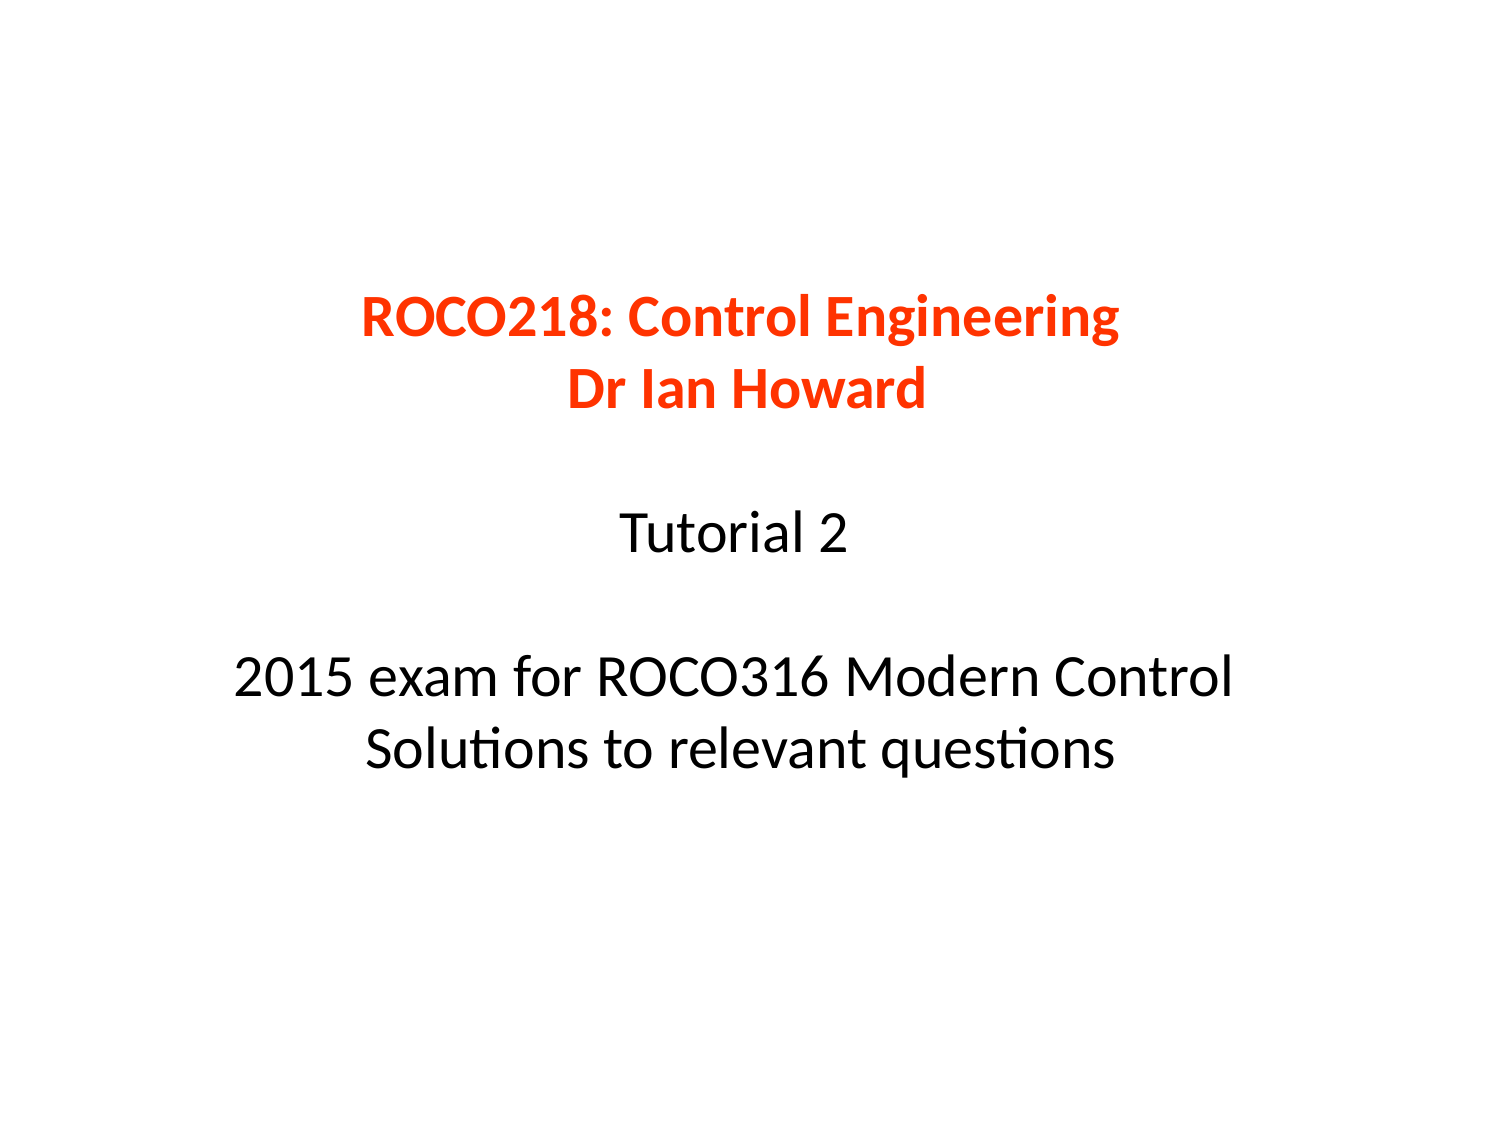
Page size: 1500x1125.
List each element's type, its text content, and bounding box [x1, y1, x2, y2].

title ROCO218: Control Engineering Dr Ian Howard Tutorial 2 2015 exam for ROCO316 Modern Control Solutions to relevant questions [147, 268, 1335, 789]
